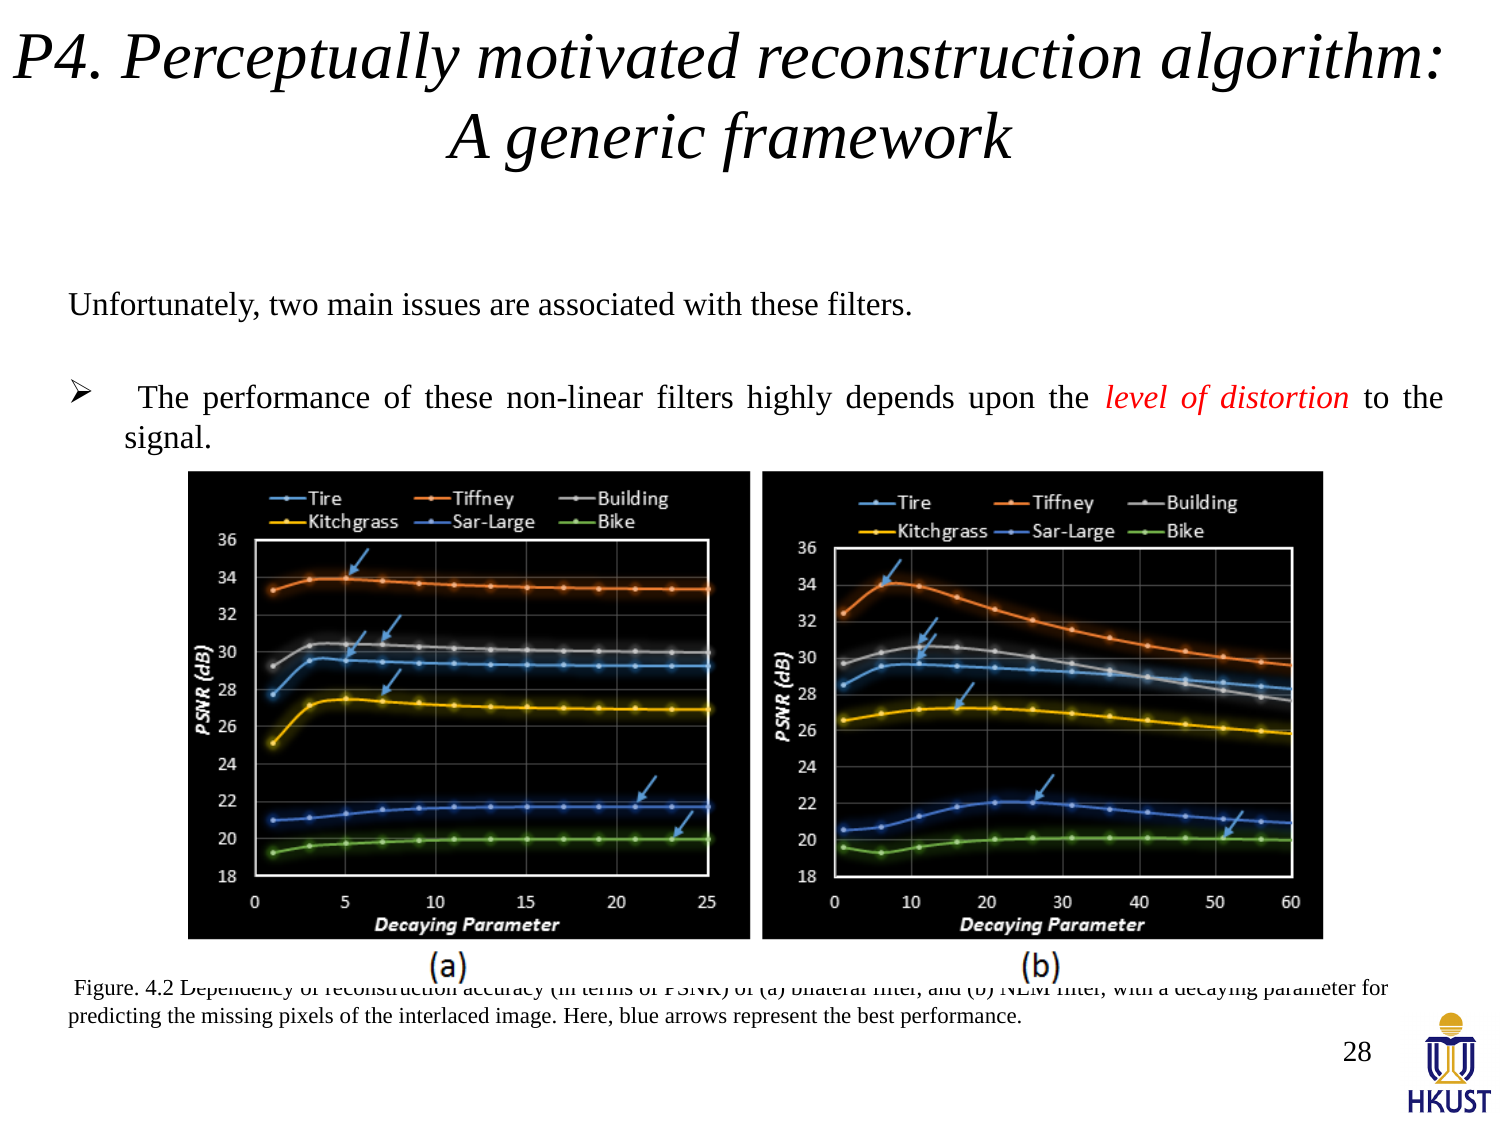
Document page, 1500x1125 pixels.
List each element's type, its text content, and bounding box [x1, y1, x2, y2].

title P4. Perceptually motivated reconstruction algorithm: A generic framework [0, 50, 1481, 213]
list Unfortunately, two main issues are associated with these filters. The performance of these non-linear filters highly depends upon the level of distortion to the signal. Figure. 4.2 Dependency of reconstruction accuracy (in terms of PSNR) of (a) bilateral filter, and (b) NLM filter, with a decaying parameter for predicting the missing pixels of the interlaced image. Here, blue arrows represent the best performance. [53, 275, 1459, 950]
slide_number 28 [1074, 1025, 1388, 1100]
picture [188, 469, 1324, 988]
picture [1400, 1012, 1500, 1113]
